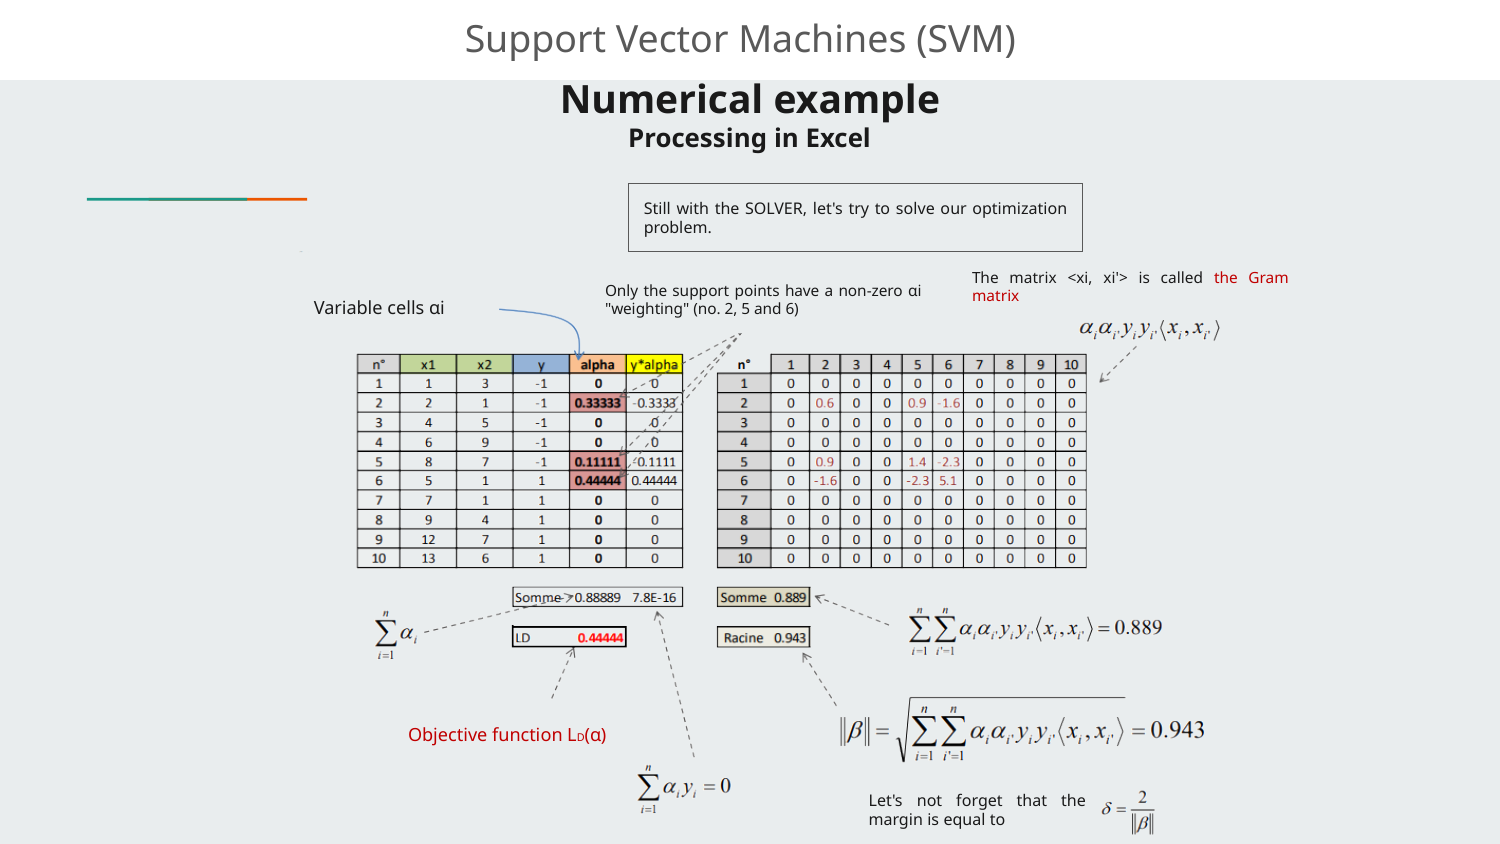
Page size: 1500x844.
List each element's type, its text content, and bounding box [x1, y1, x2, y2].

picture [296, 183, 1221, 837]
subtitle Support Vector Machines (SVM) [367, 0, 1114, 80]
title Numerical example Processing in Excel [308, 59, 1192, 169]
text_box The matrix <xi, xi'> is called the Gram matrix [1226, 252, 1304, 321]
